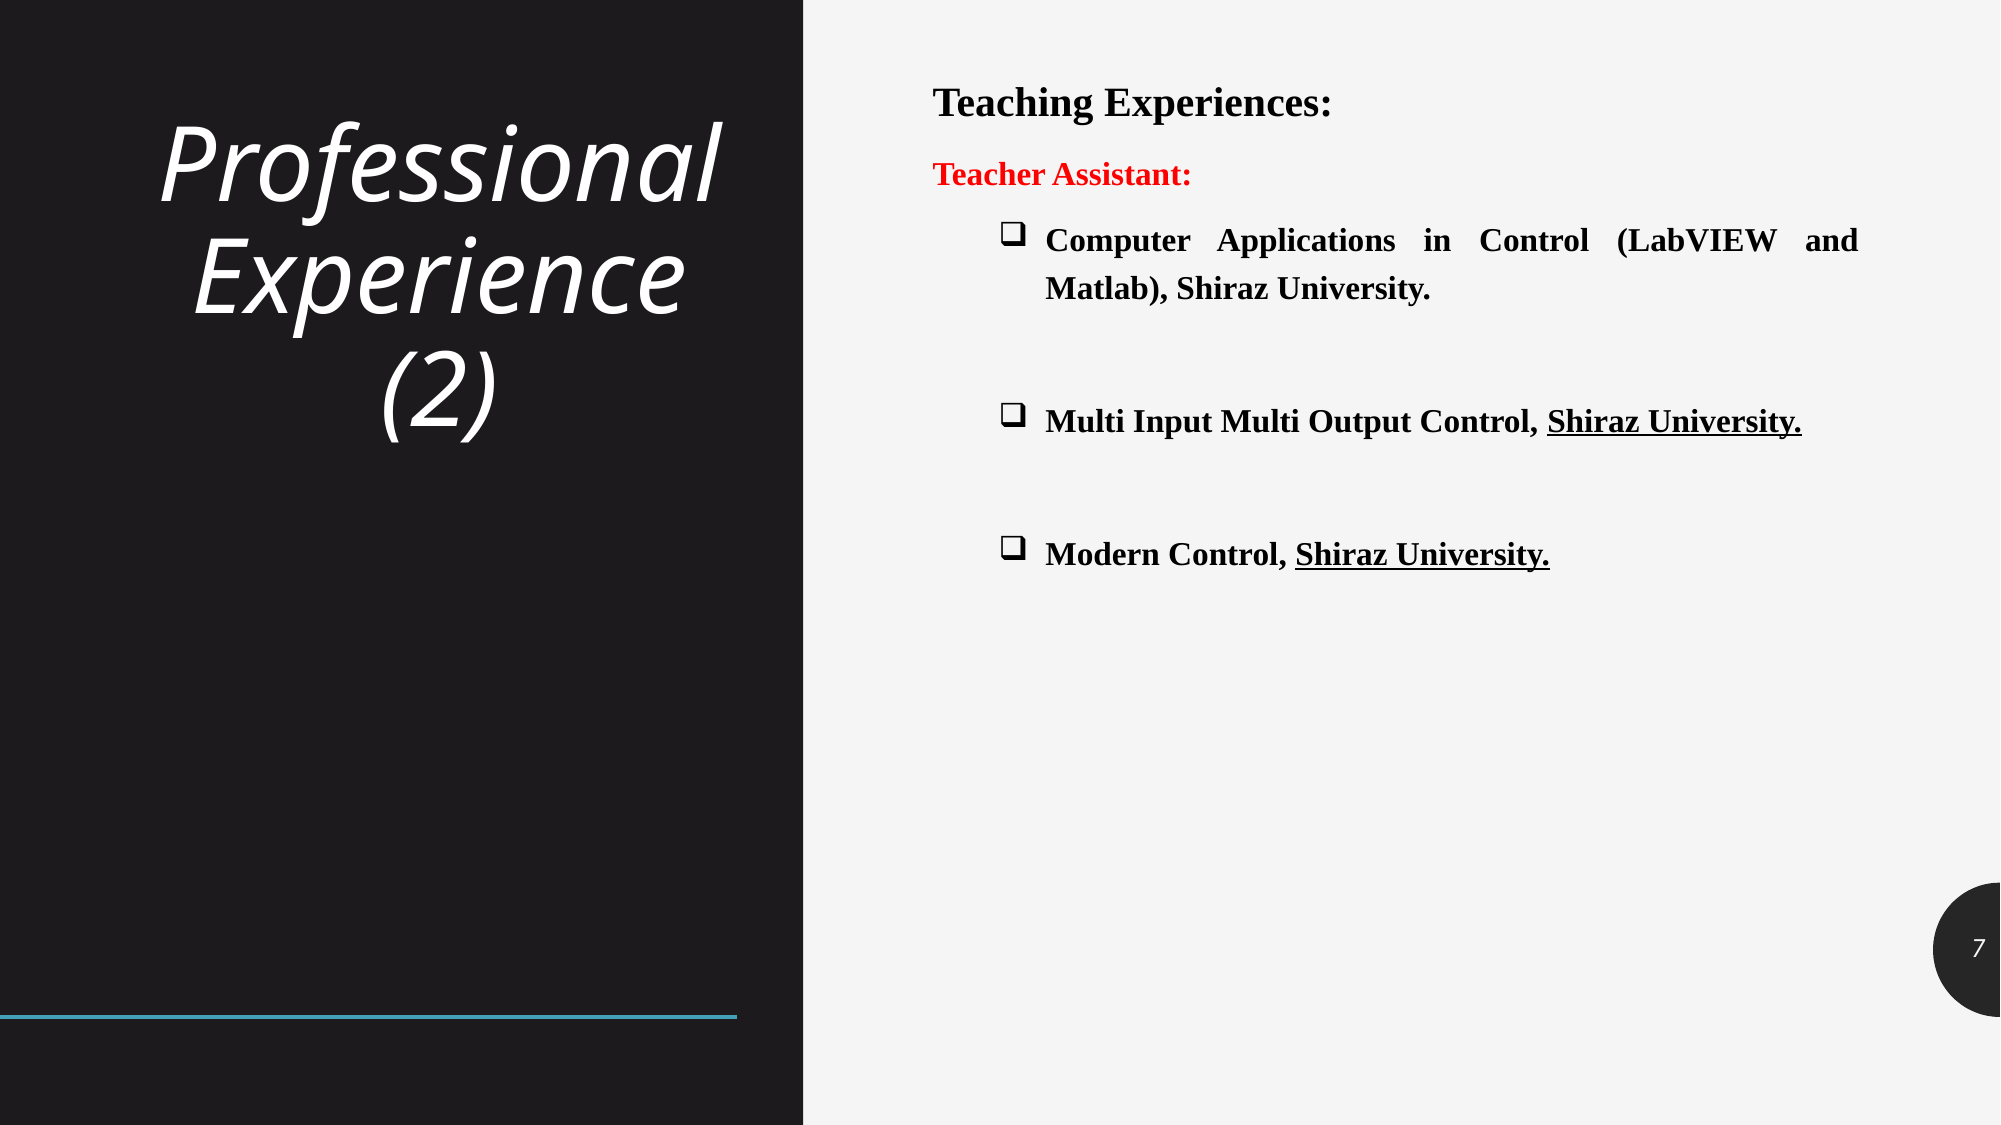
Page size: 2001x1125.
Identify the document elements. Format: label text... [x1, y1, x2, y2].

text_box Teaching Experiences: Teacher Assistant: Computer Applications in Control (LabVIEW and Matlab), Shiraz University. Multi Input Multi Output Control, Shiraz University. Modern Control, Shiraz University. [917, 57, 1875, 1052]
title Professional Experience (2) [125, 91, 754, 457]
slide_number 7 [1933, 919, 2000, 980]
